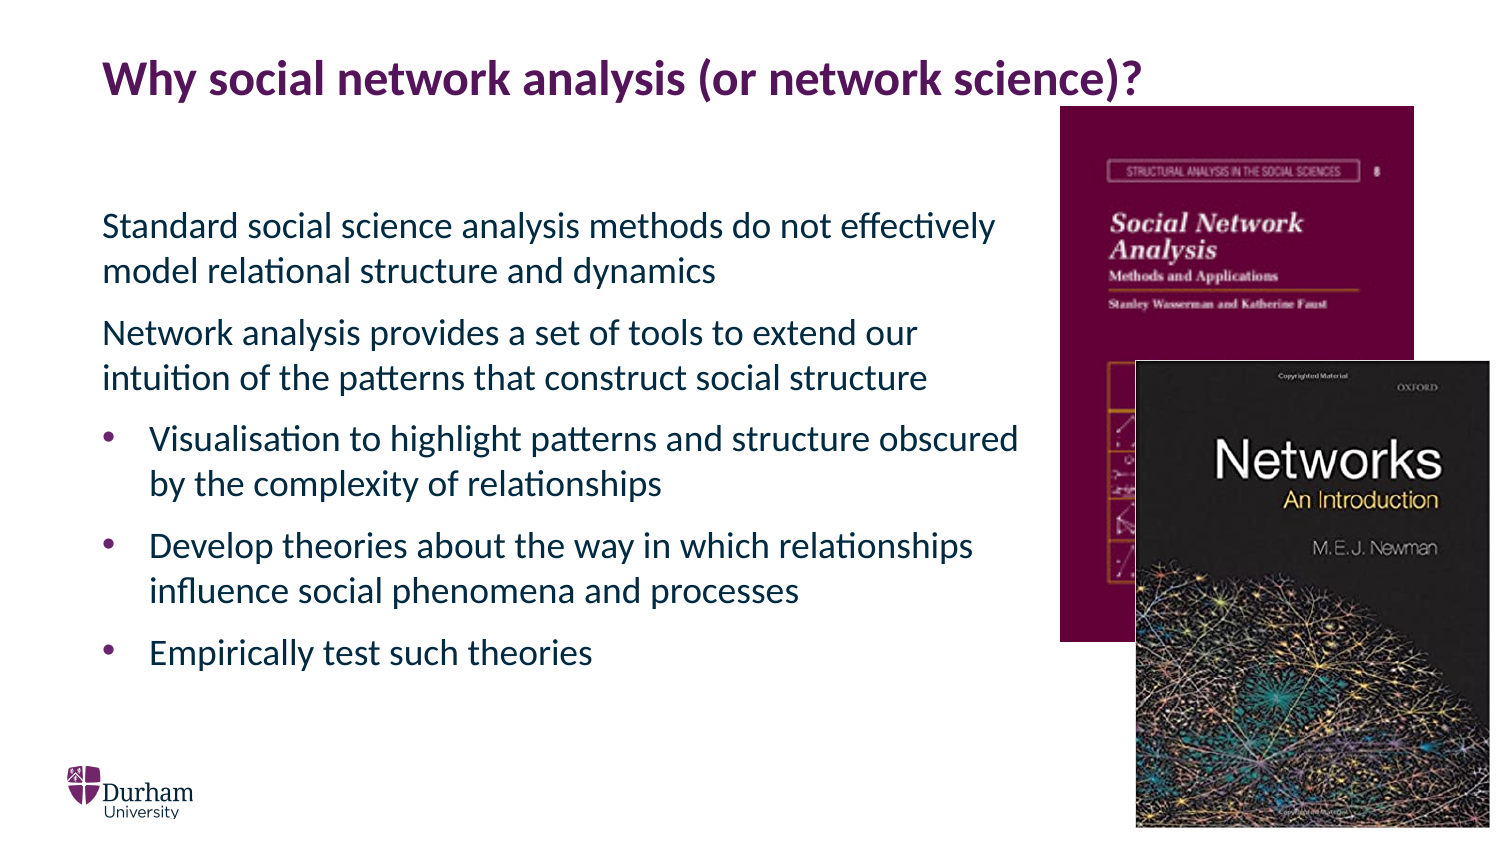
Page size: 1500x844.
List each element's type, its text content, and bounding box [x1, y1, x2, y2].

text_box [750, 421, 788, 460]
title Why social network analysis (or network science)? [101, 45, 1399, 187]
text_box [731, 403, 769, 441]
list Standard social science analysis methods do not effectively model relational structure and dynamics Network analysis provides a set of tools to extend our intuition of the patterns that construct social structure Visualisation to highlight patterns and structure obscured by the complexity of relationships Develop theories about the way in which relationships influence social phenomena and processes Empirically test such theories [101, 200, 1038, 679]
picture [1059, 106, 1490, 828]
